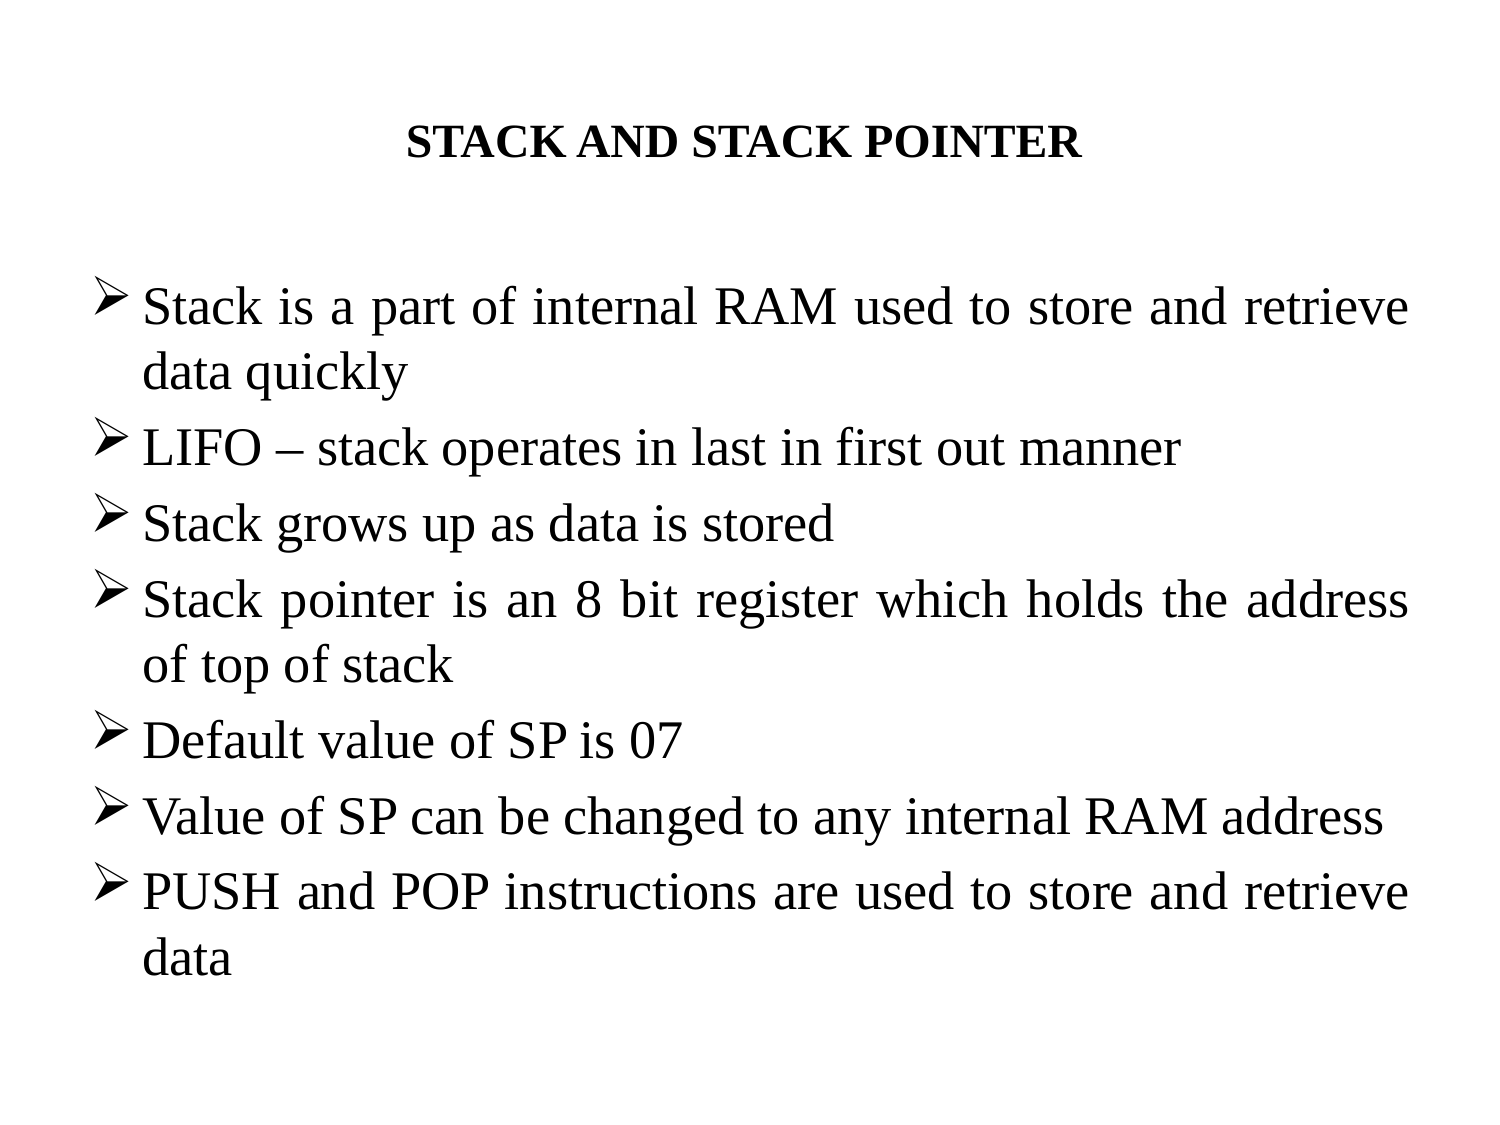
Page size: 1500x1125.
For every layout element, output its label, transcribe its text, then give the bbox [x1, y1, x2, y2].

list Stack is a part of internal RAM used to store and retrieve data quickly LIFO – stack operates in last in first out manner Stack grows up as data is stored Stack pointer is an 8 bit register which holds the address of top of stack Default value of SP is 07 Value of SP can be changed to any internal RAM address PUSH and POP instructions are used to store and retrieve data [75, 262, 1425, 1005]
title STACK AND STACK POINTER [75, 45, 1425, 233]
